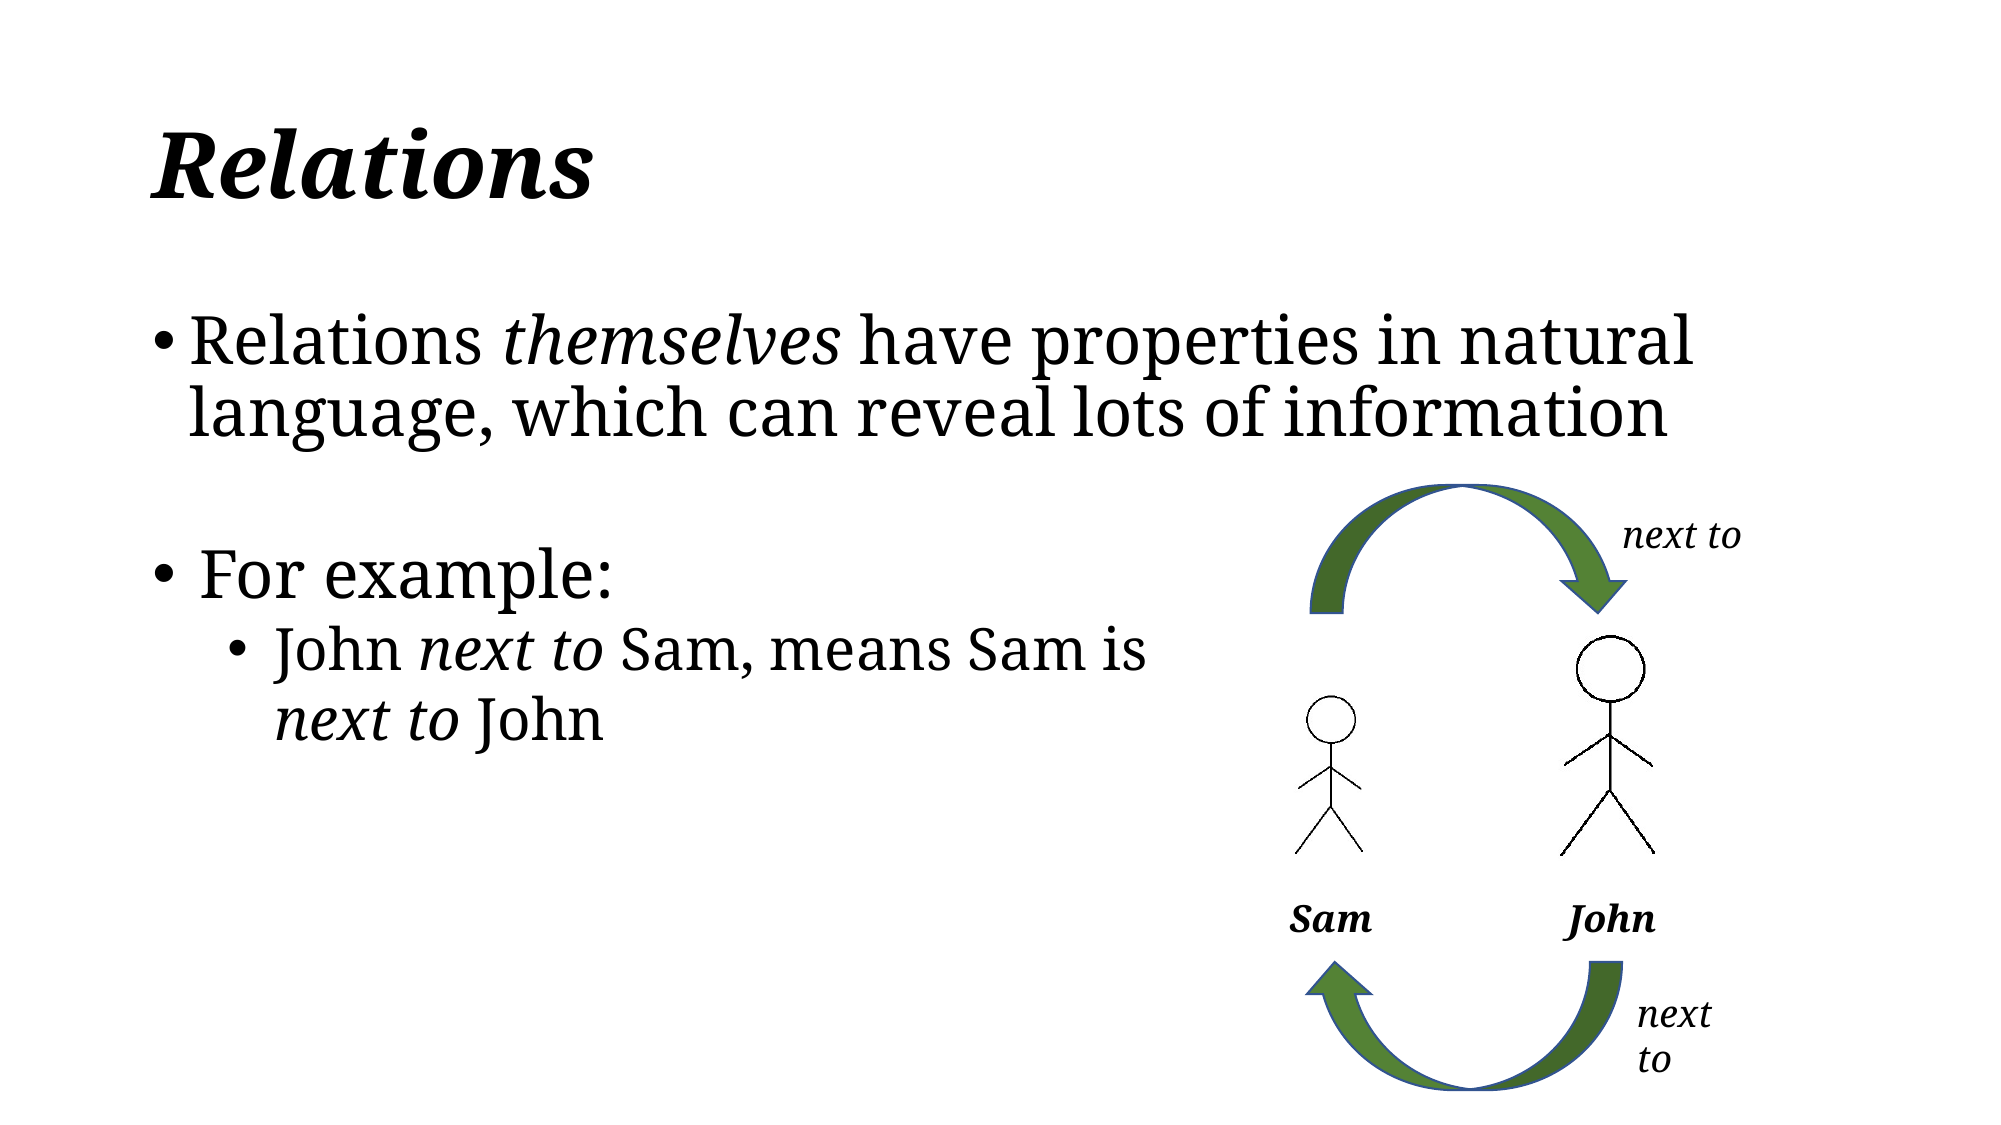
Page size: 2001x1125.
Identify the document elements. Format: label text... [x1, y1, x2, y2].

text_box For example: John next to Sam, means Sam is next to John [137, 524, 1177, 805]
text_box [1225, 484, 1796, 1091]
list Relations themselves have properties in natural language, which can reveal lots of information [137, 299, 1863, 1014]
title Relations [137, 59, 1863, 278]
